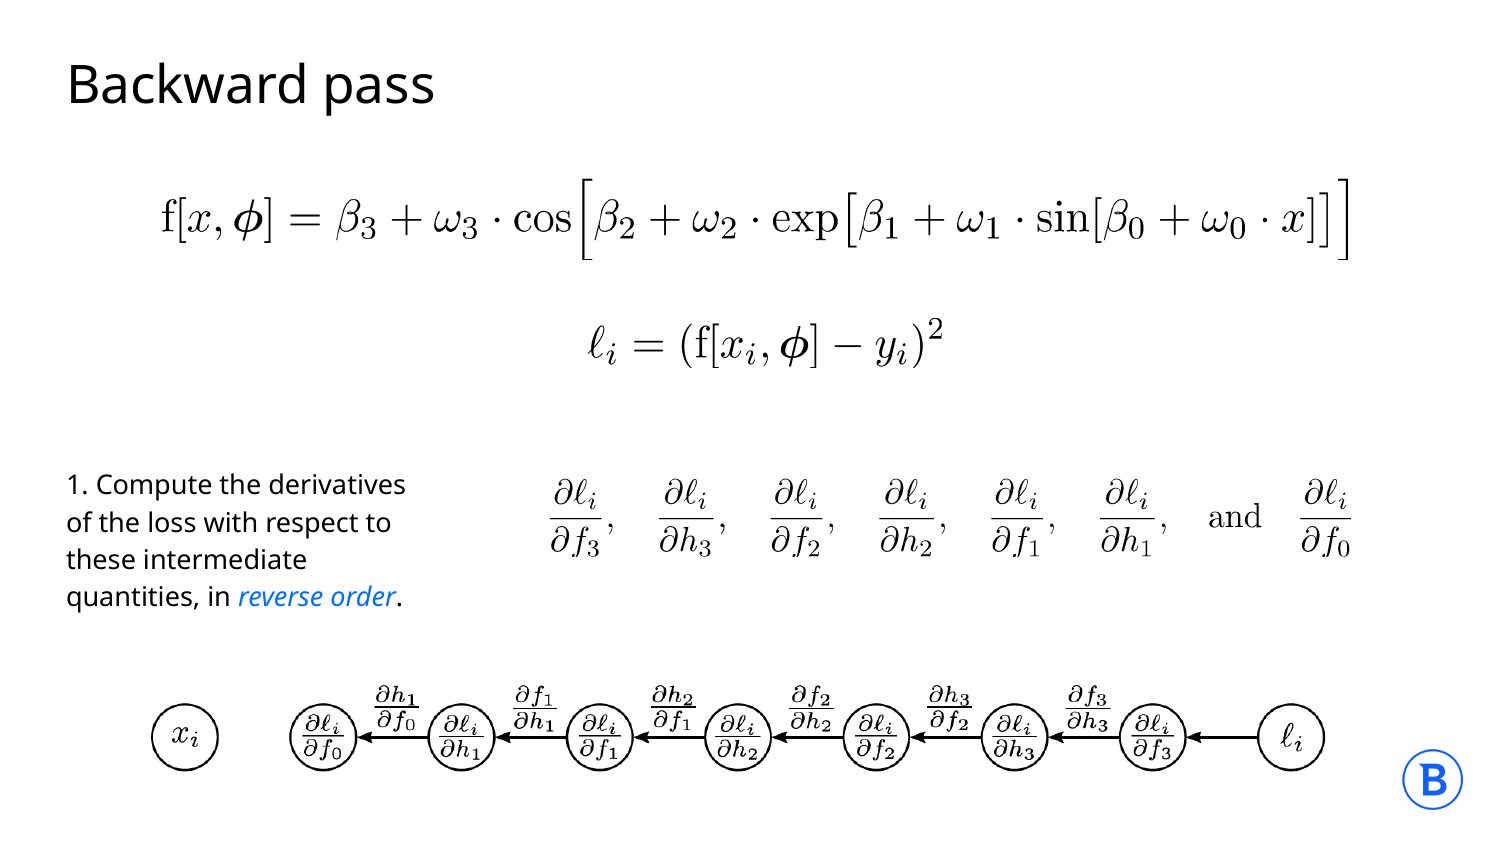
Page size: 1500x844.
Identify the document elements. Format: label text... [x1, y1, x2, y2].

picture [1402, 749, 1463, 810]
picture [549, 478, 1352, 558]
picture [587, 318, 942, 368]
list 1. Compute the derivatives of the loss with respect to these intermediate quantities, in reverse order. [51, 417, 449, 658]
picture [148, 163, 1352, 265]
picture [132, 681, 1343, 779]
title Backward pass [51, 35, 1449, 130]
